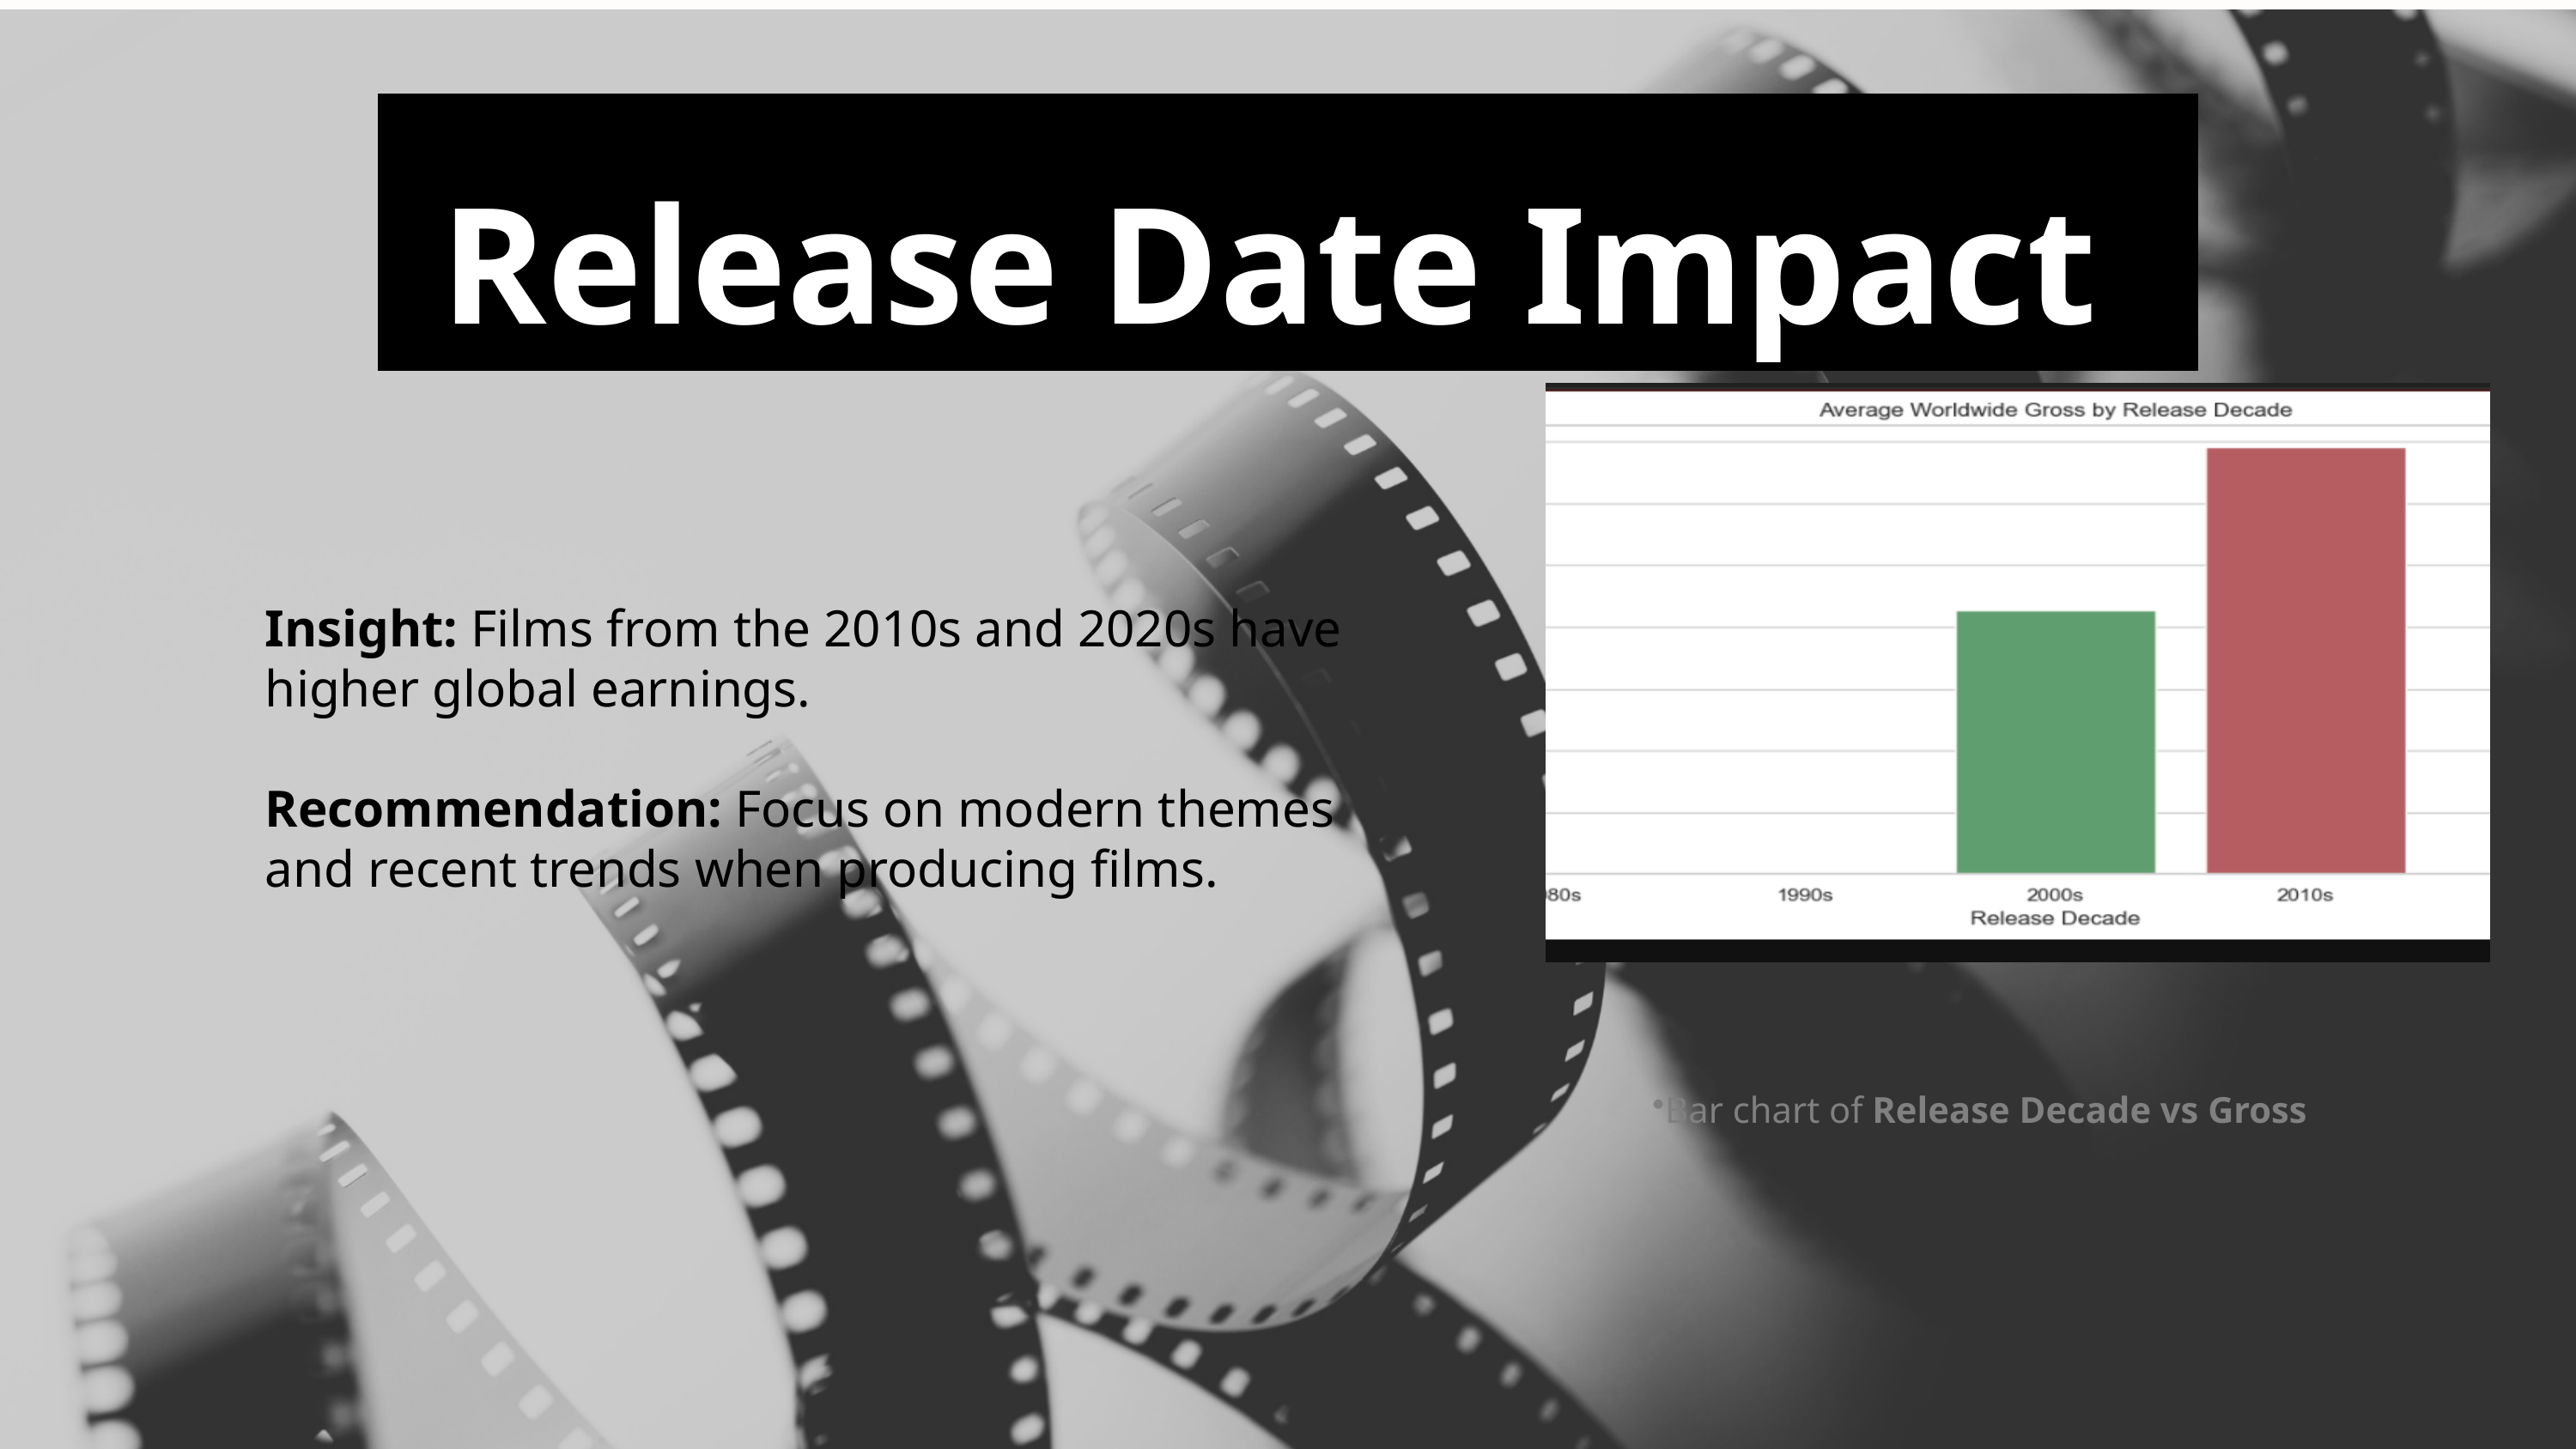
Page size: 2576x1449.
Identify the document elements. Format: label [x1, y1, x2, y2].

picture [0, 9, 2576, 1449]
text_box [377, 73, 2199, 372]
